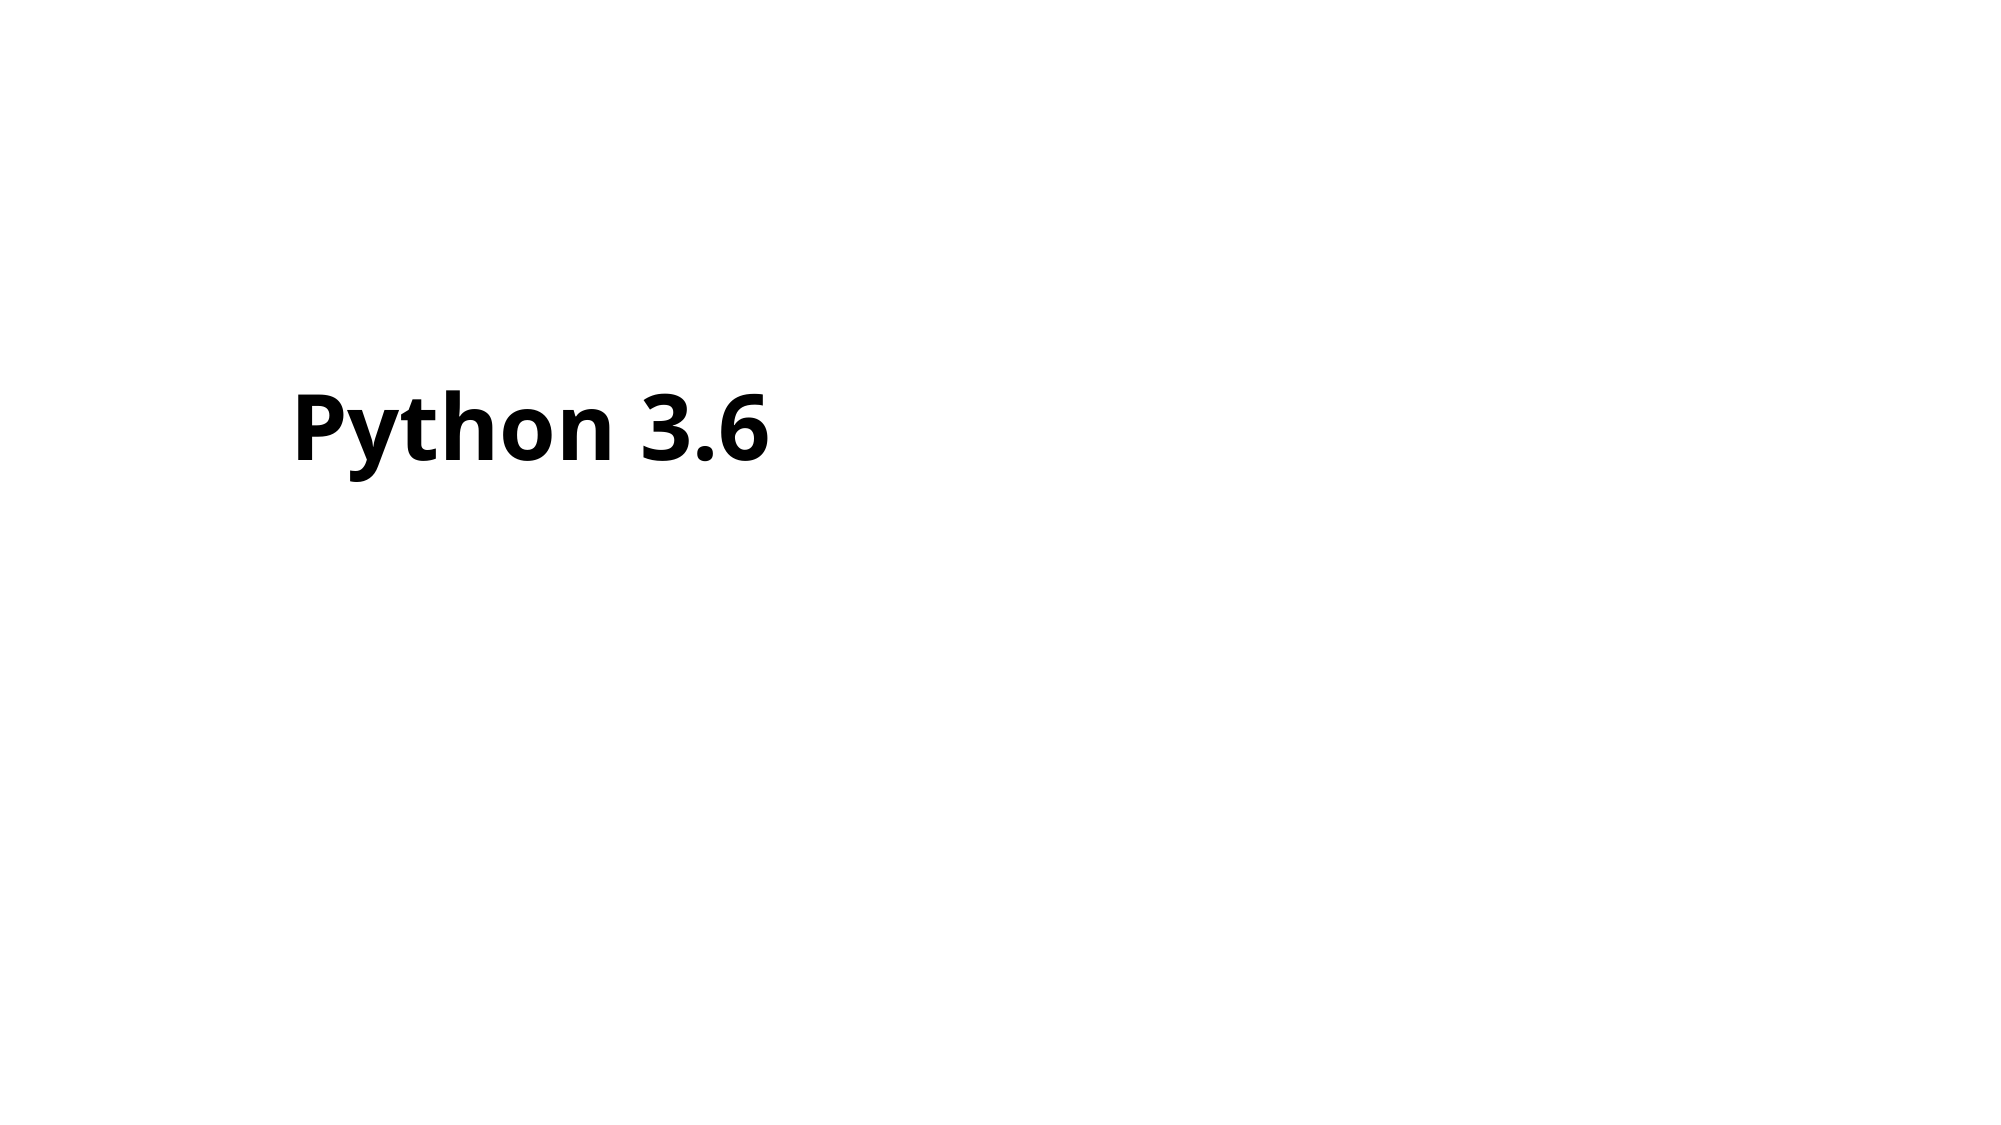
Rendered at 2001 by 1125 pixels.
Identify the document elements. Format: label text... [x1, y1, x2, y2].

title Python 3.6 [275, 337, 1625, 525]
